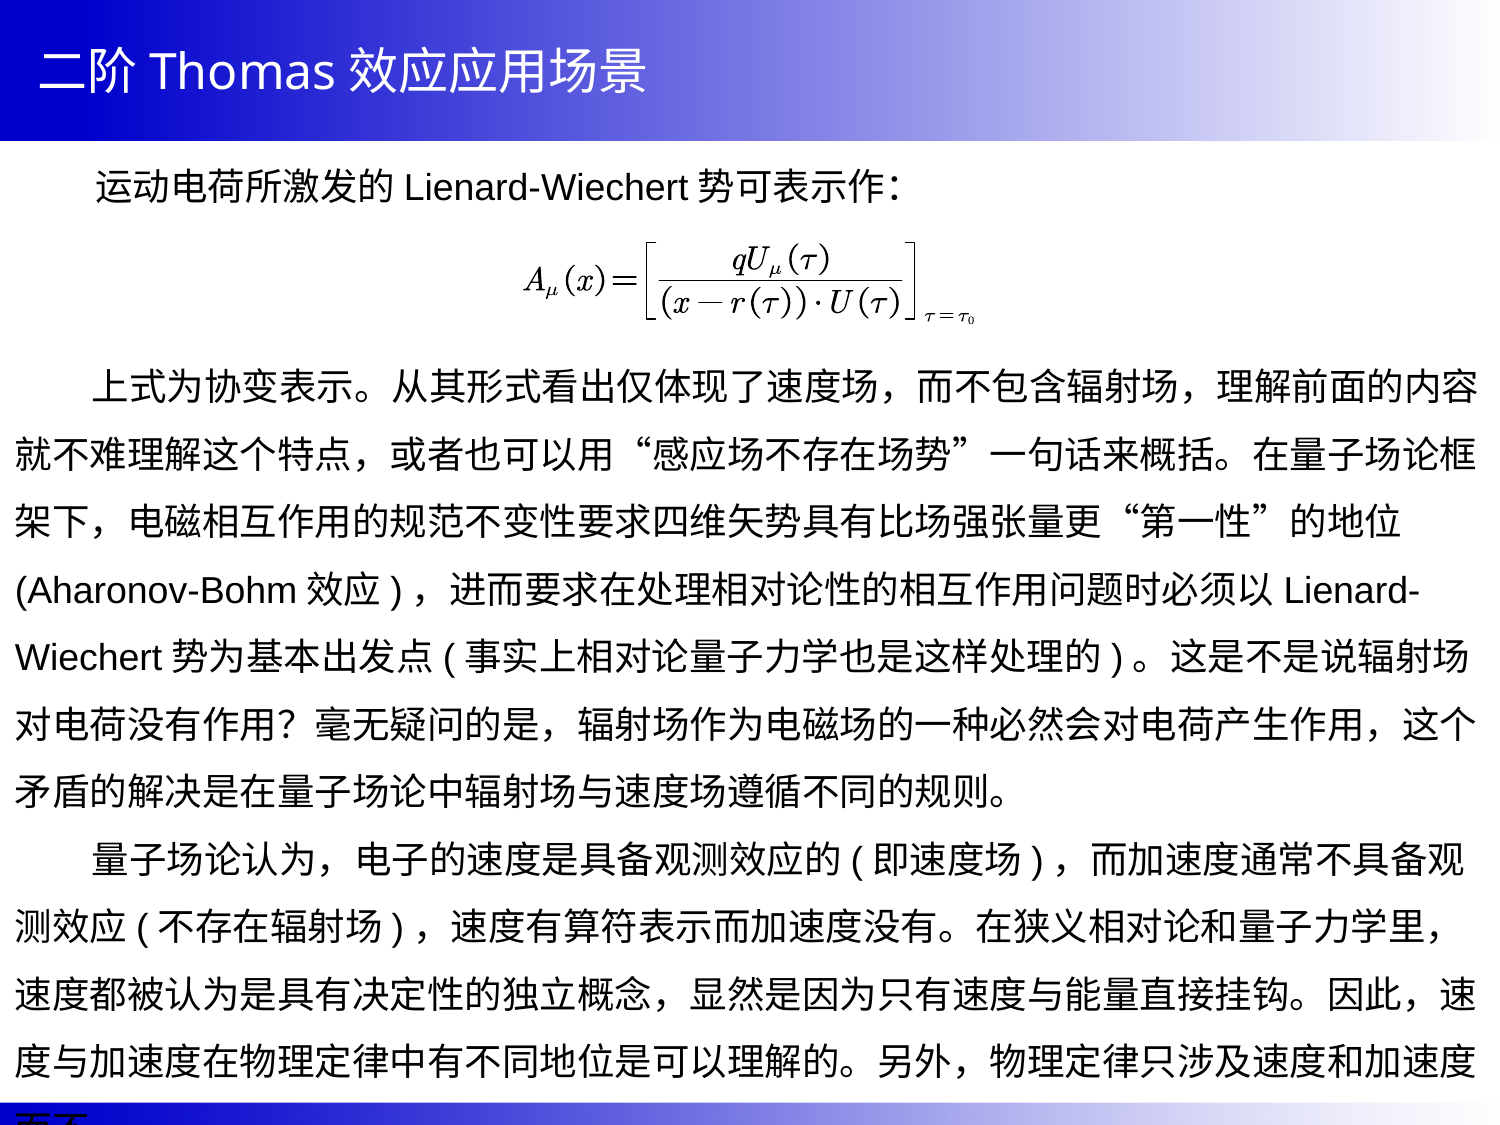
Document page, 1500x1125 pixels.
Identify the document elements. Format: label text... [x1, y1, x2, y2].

text_box 上式为协变表示。从其形式看出仅体现了速度场，而不包含辐射场，理解前面的内容就不难理解这个特点，或者也可以用“感应场不存在场势”一句话来概括。在量子场论框架下，电磁相互作用的规范不变性要求四维矢势具有比场强张量更“第一性”的地位(Aharonov-Bohm效应)，进而要求在处理相对论性的相互作用问题时必须以Lienard-Wiechert势为基本出发点(事实上相对论量子力学也是这样处理的)。这是不是说辐射场对电荷没有作用？毫无疑问的是，辐射场作为电磁场的一种必然会对电荷产生作用，这个矛盾的解决是在量子场论中辐射场与速度场遵循不同的规则。 量子场论认为，电子的速度是具备观测效应的(即速度场)，而加速度通常不具备观测效应(不存在辐射场)，速度有算符表示而加速度没有。在狭义相对论和量子力学里，速度都被认为是具有决定性的独立概念，显然是因为只有速度与能量直接挂钩。因此，速度与加速度在物理定律中有不同地位是可以理解的。另外，物理定律只涉及速度和加速度而不 [0, 333, 1500, 1125]
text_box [519, 232, 980, 334]
text_box 二阶Thomas效应应用场景 [22, 32, 664, 108]
text_box 运动电荷所激发的Lienard-Wiechert势可表示作： [80, 155, 1442, 215]
